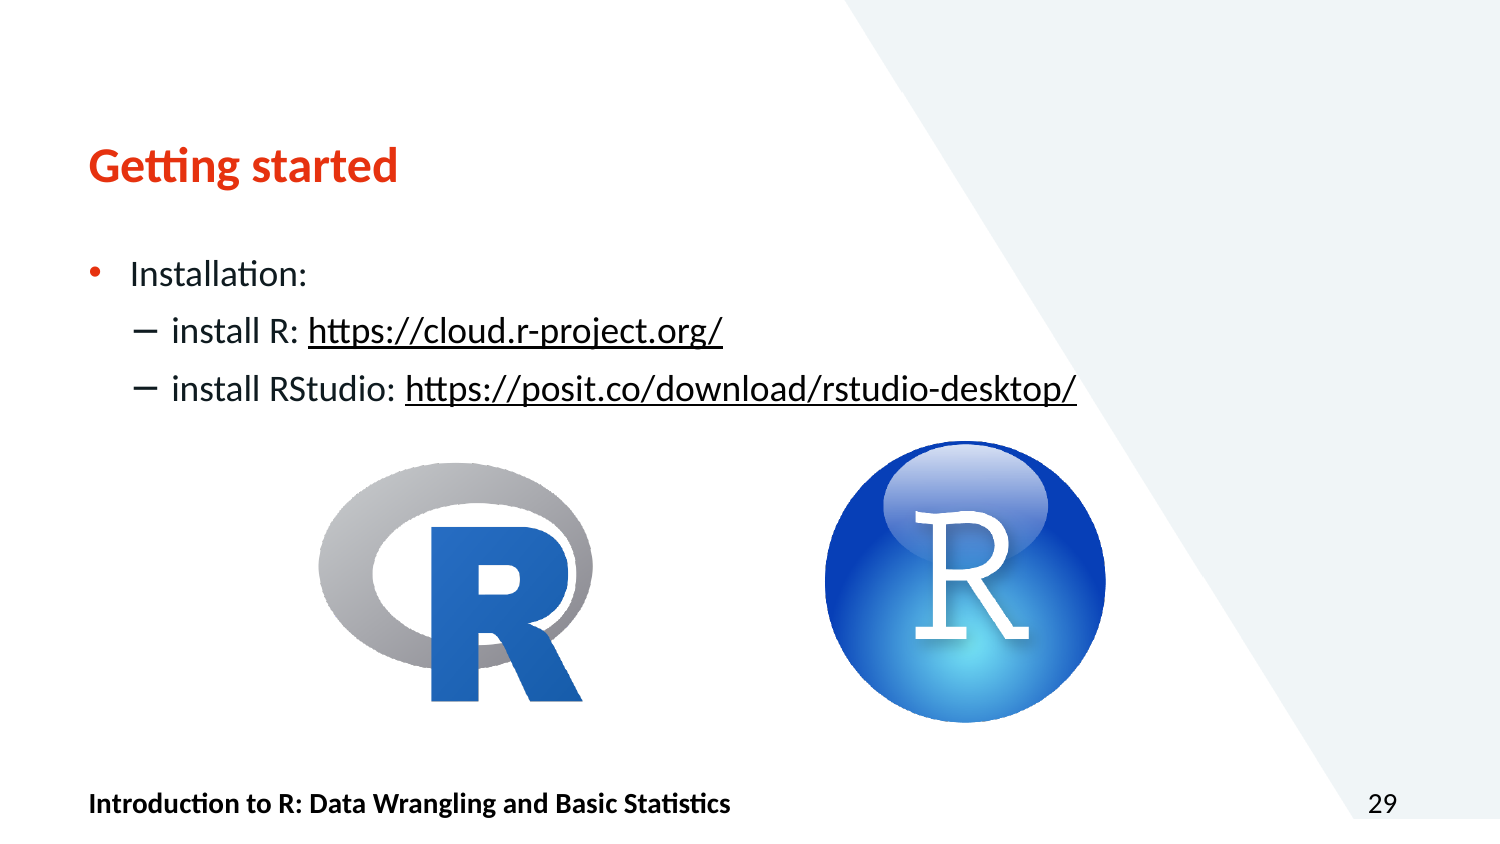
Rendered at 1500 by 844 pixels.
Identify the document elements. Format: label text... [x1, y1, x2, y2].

list Installation: install R: https://cloud.r-project.org/ install RStudio: https://posit.co/download/rstudio-desktop/ [88, 248, 1398, 756]
title Getting started [88, 129, 1398, 232]
slide_number 29 [1239, 785, 1398, 819]
picture [0, 0, 1500, 819]
footer Introduction to R: Data Wrangling and Basic Statistics [88, 785, 1217, 819]
